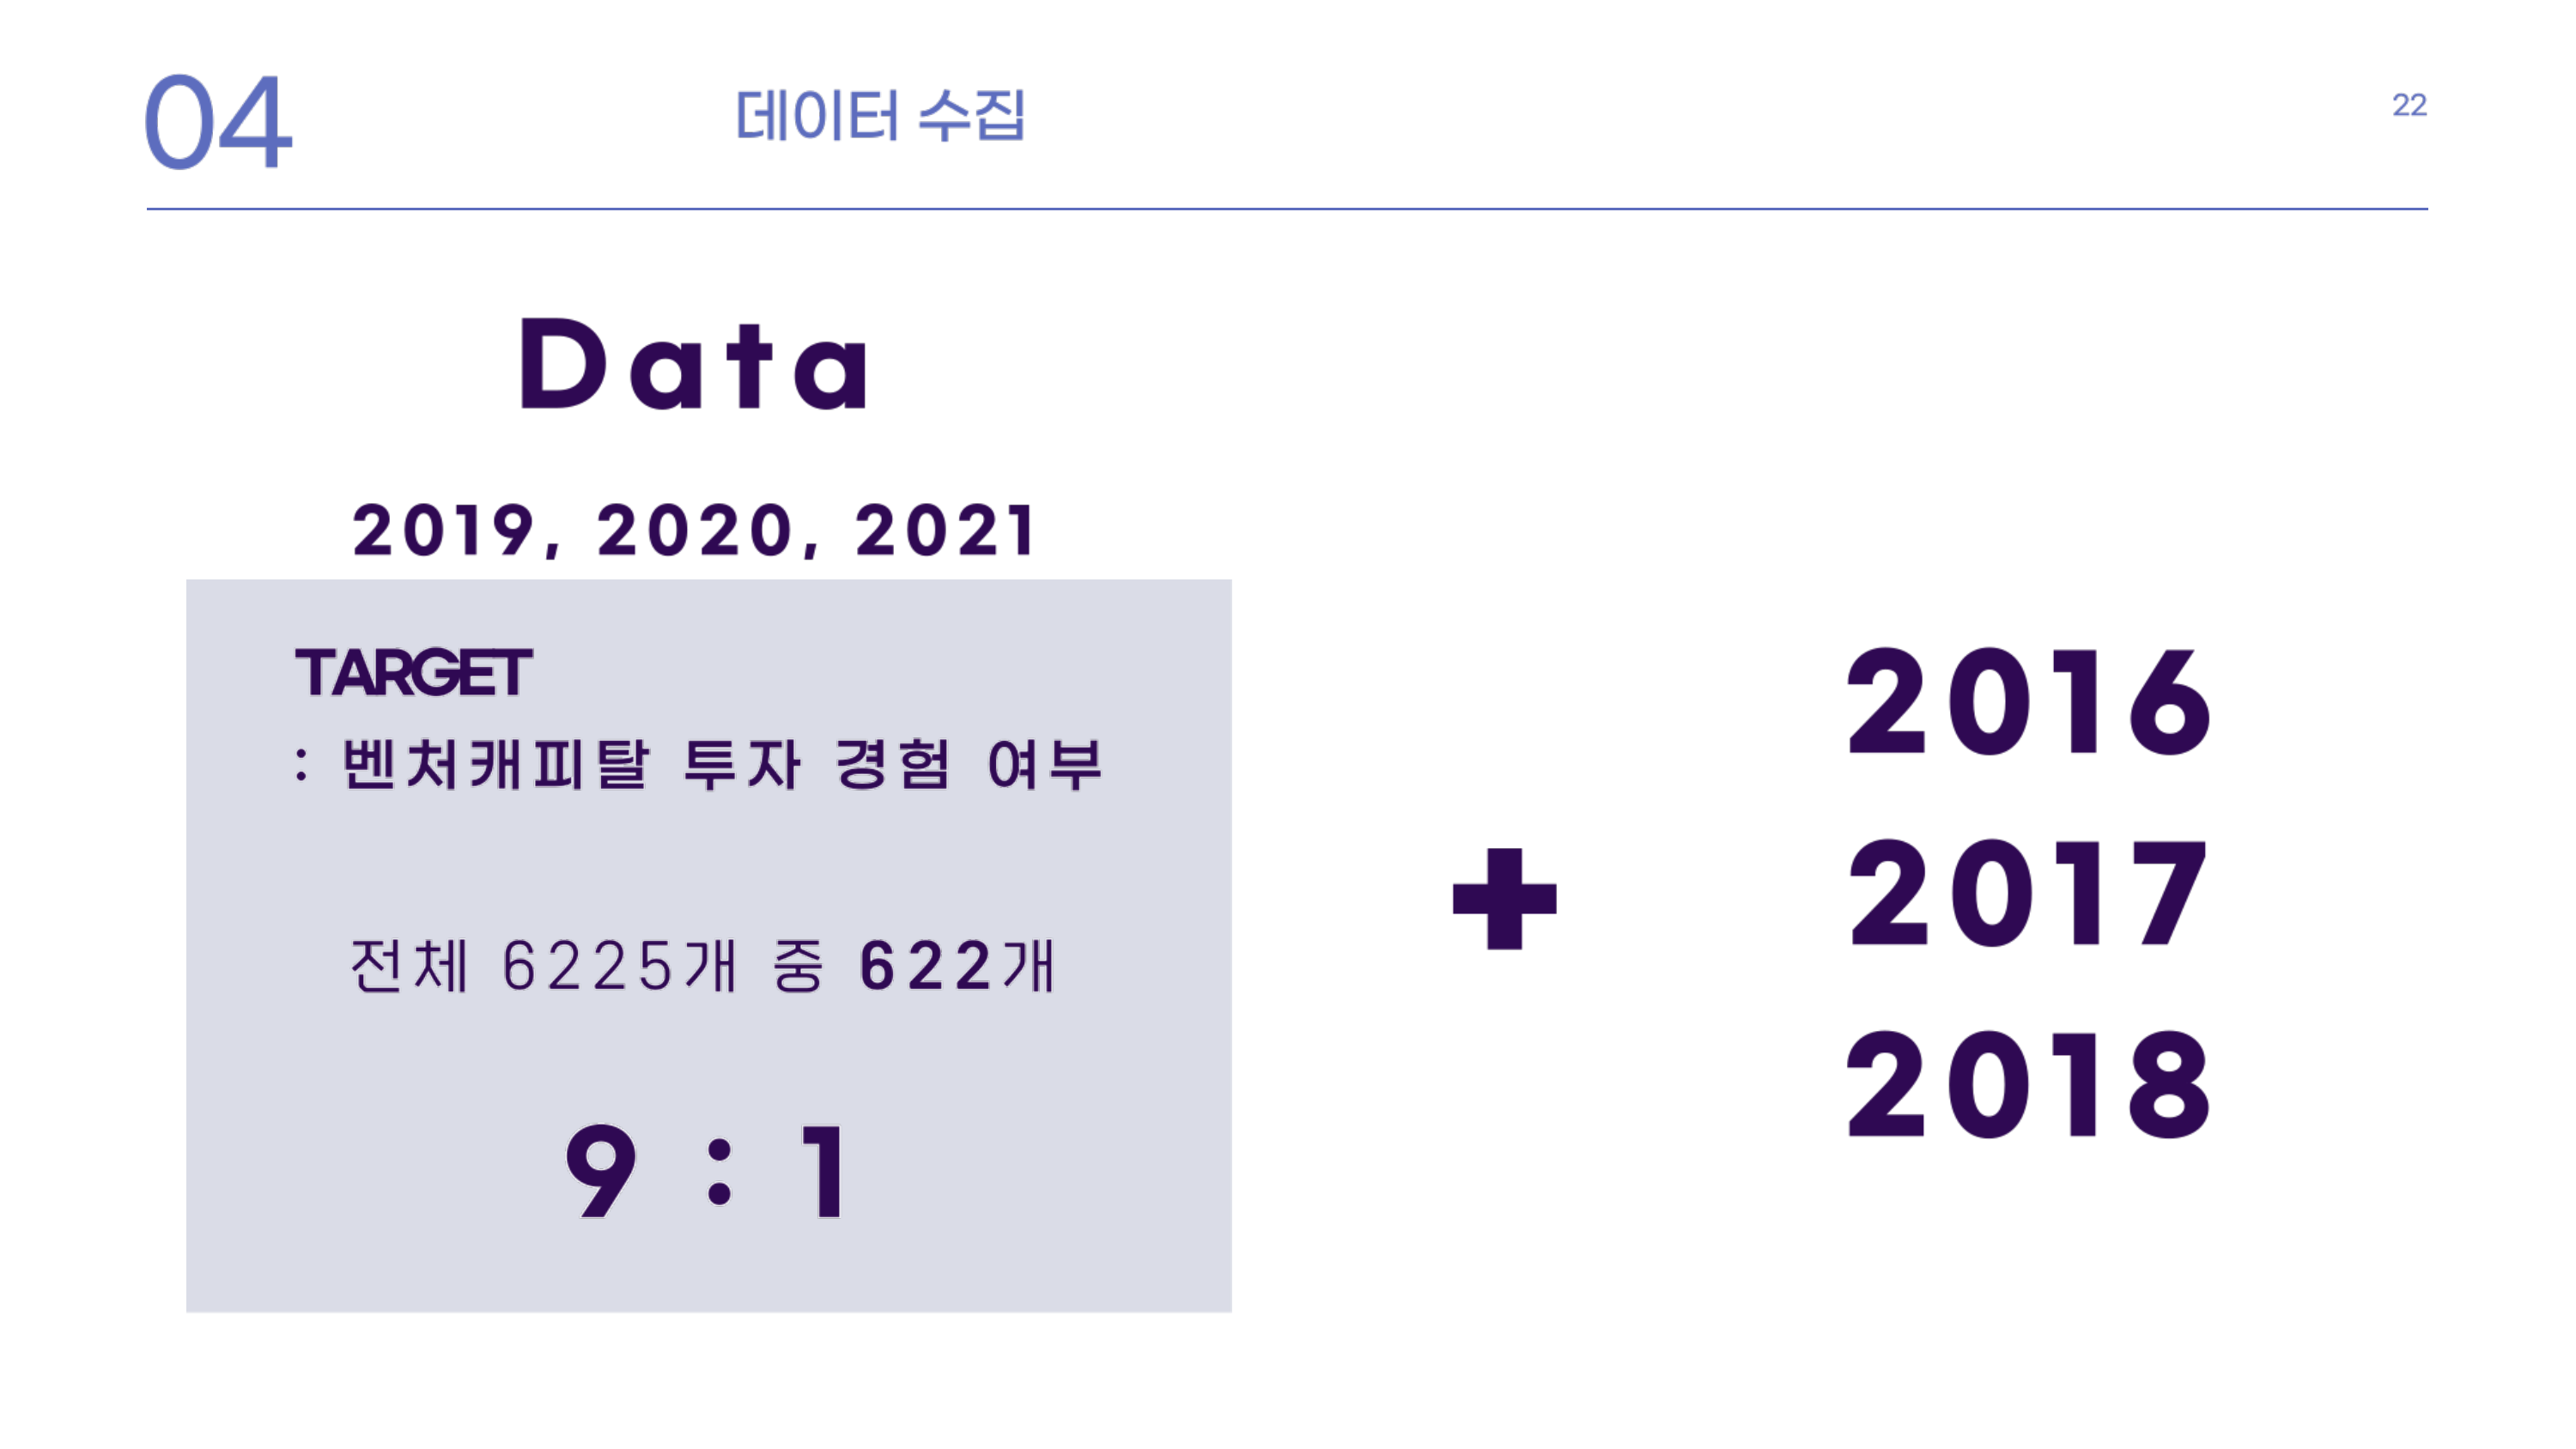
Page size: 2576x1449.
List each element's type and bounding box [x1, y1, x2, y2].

picture [123, 39, 353, 222]
text_box [186, 579, 1232, 1313]
picture [262, 895, 1131, 1352]
picture [1280, 609, 2272, 1196]
picture [2387, 86, 2442, 130]
picture [279, 484, 1059, 589]
picture [724, 72, 1057, 170]
picture [271, 615, 1182, 880]
picture [472, 280, 932, 463]
